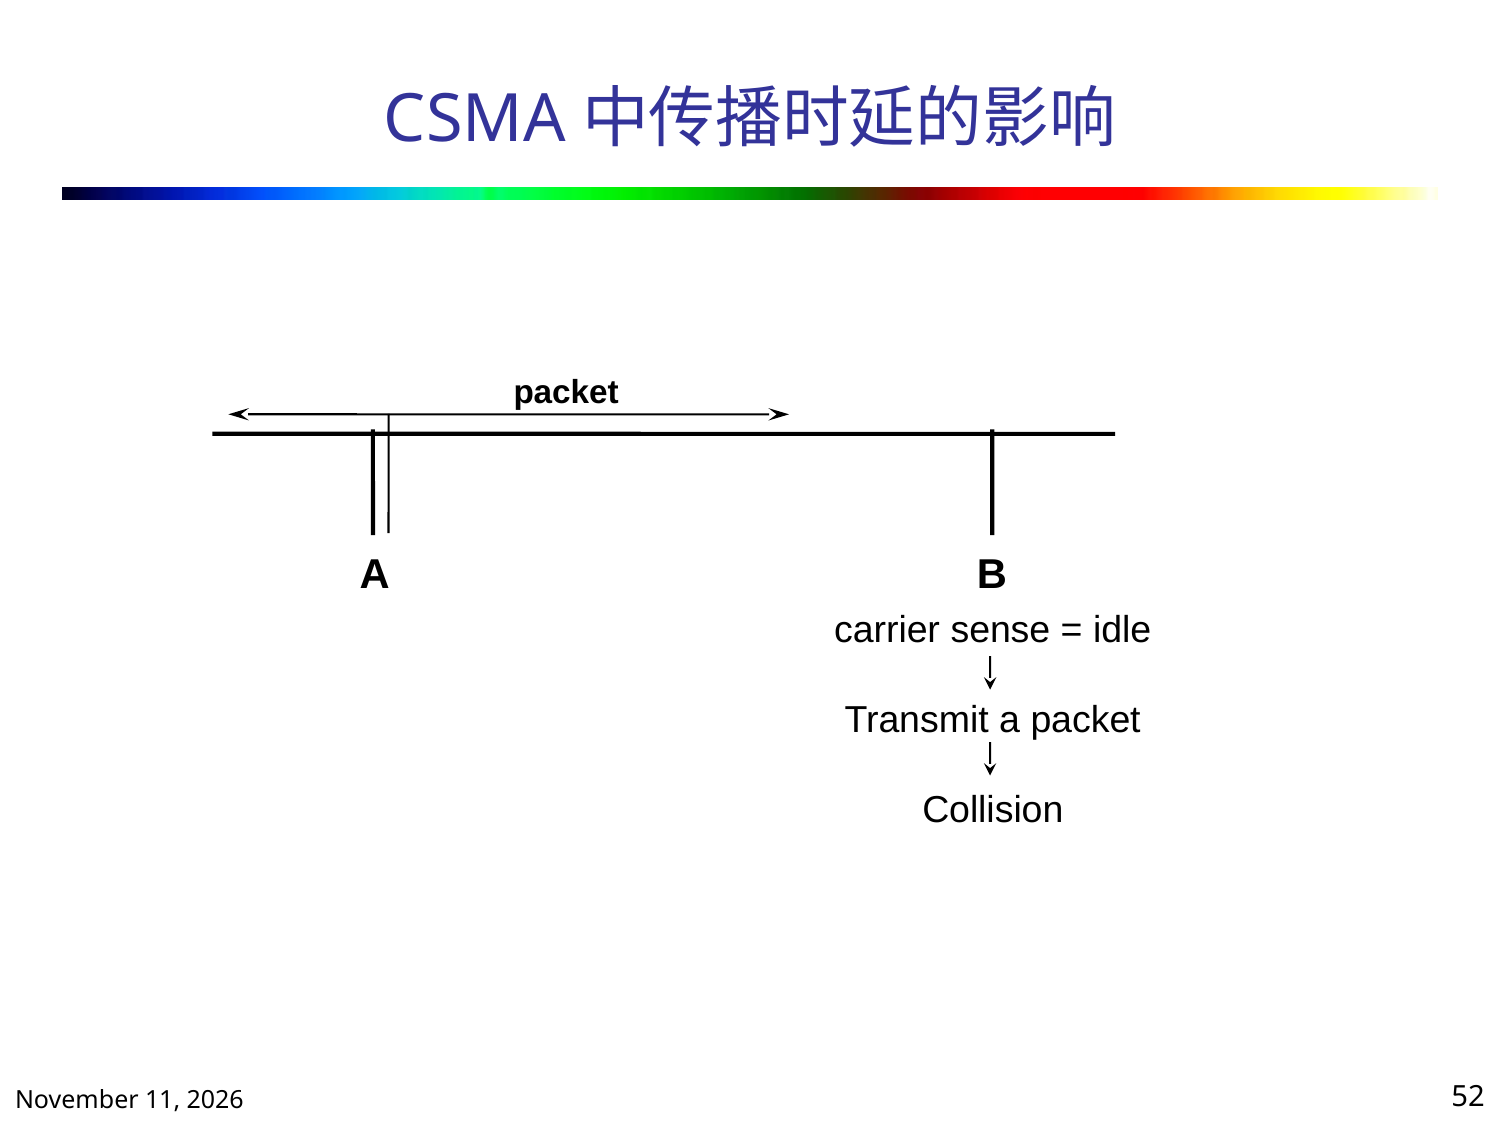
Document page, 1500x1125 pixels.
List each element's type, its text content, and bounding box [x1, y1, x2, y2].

text_box [768, 408, 790, 421]
text_box packet [498, 362, 635, 418]
text_box carrier sense = idle Transmit a packet Collision [818, 597, 1167, 838]
text_box [983, 677, 997, 690]
text_box [983, 763, 997, 776]
slide_number 52 [1187, 1049, 1500, 1125]
text_box [228, 408, 250, 421]
picture [382, 187, 1438, 200]
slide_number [0, 1049, 313, 1125]
picture [62, 187, 355, 200]
title CSMA中传播时延的影响 [0, 37, 1500, 163]
text_box A [344, 538, 405, 604]
text_box B [961, 538, 1023, 597]
